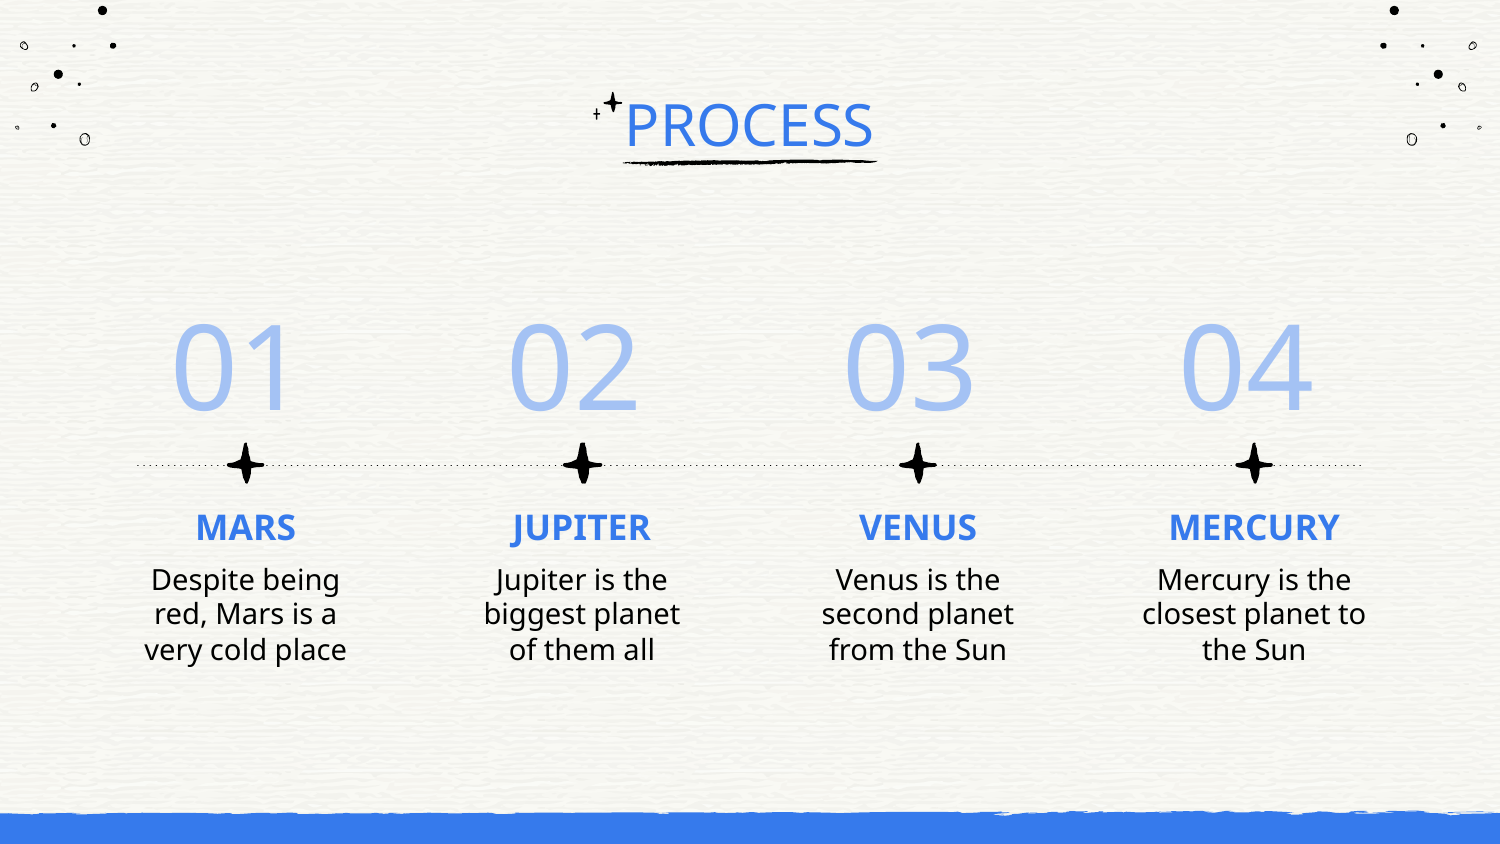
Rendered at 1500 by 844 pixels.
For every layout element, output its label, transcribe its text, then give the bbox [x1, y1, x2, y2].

text_box MERCURY [1126, 493, 1382, 549]
title 03 [828, 276, 1008, 428]
text_box [622, 159, 878, 167]
text_box Jupiter is the biggest planet of them all [454, 549, 710, 678]
title 01 [156, 276, 336, 428]
text_box Venus is the second planet from the Sun [790, 549, 1046, 678]
text_box MARS [118, 493, 374, 549]
picture [0, 0, 1500, 815]
title 02 [492, 276, 672, 428]
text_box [137, 442, 1363, 484]
text_box Mercury is the closest planet to the Sun [1126, 549, 1382, 678]
title PROCESS [118, 72, 1382, 167]
text_box JUPITER [454, 493, 710, 549]
text_box Despite being red, Mars is a very cold place [118, 549, 374, 678]
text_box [593, 91, 623, 120]
title 04 [1164, 276, 1344, 428]
text_box VENUS [790, 493, 1046, 549]
text_box [1000, 811, 1010, 815]
